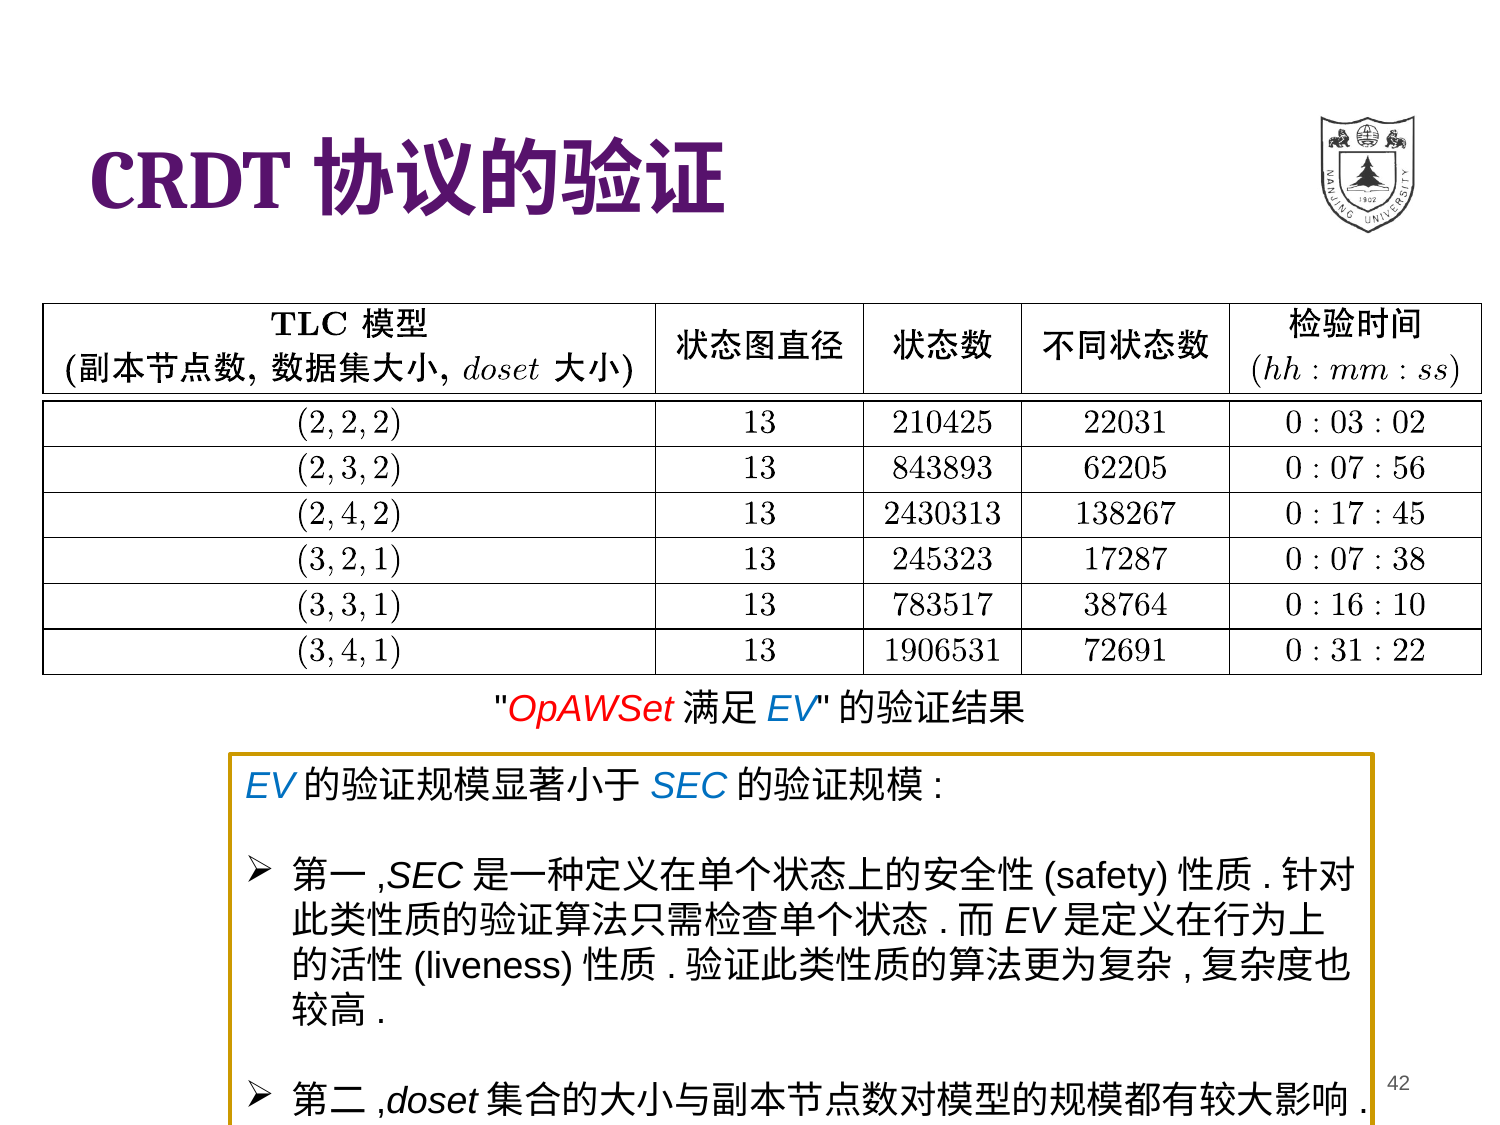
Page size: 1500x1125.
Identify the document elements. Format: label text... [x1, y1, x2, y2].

text_box EV的验证规模显著小于SEC的验证规模: 第一,SEC是一种定义在单个状态上的安全性(safety)性质.针对此类性质的验证算法只需检查单个状态.而EV是定义在行为上的活性(liveness)性质.验证此类性质的算法更为复杂,复杂度也较高. 第二,doset集合的大小与副本节点数对模型的规模都有较大影响. [228, 752, 1375, 1125]
title CRDT协议的验证 [74, 19, 1313, 233]
picture [20, 279, 1500, 691]
text_box "OpAWSet满足EV"的验证结果 [192, 700, 1328, 737]
slide_number 42 [1375, 1061, 1426, 1122]
